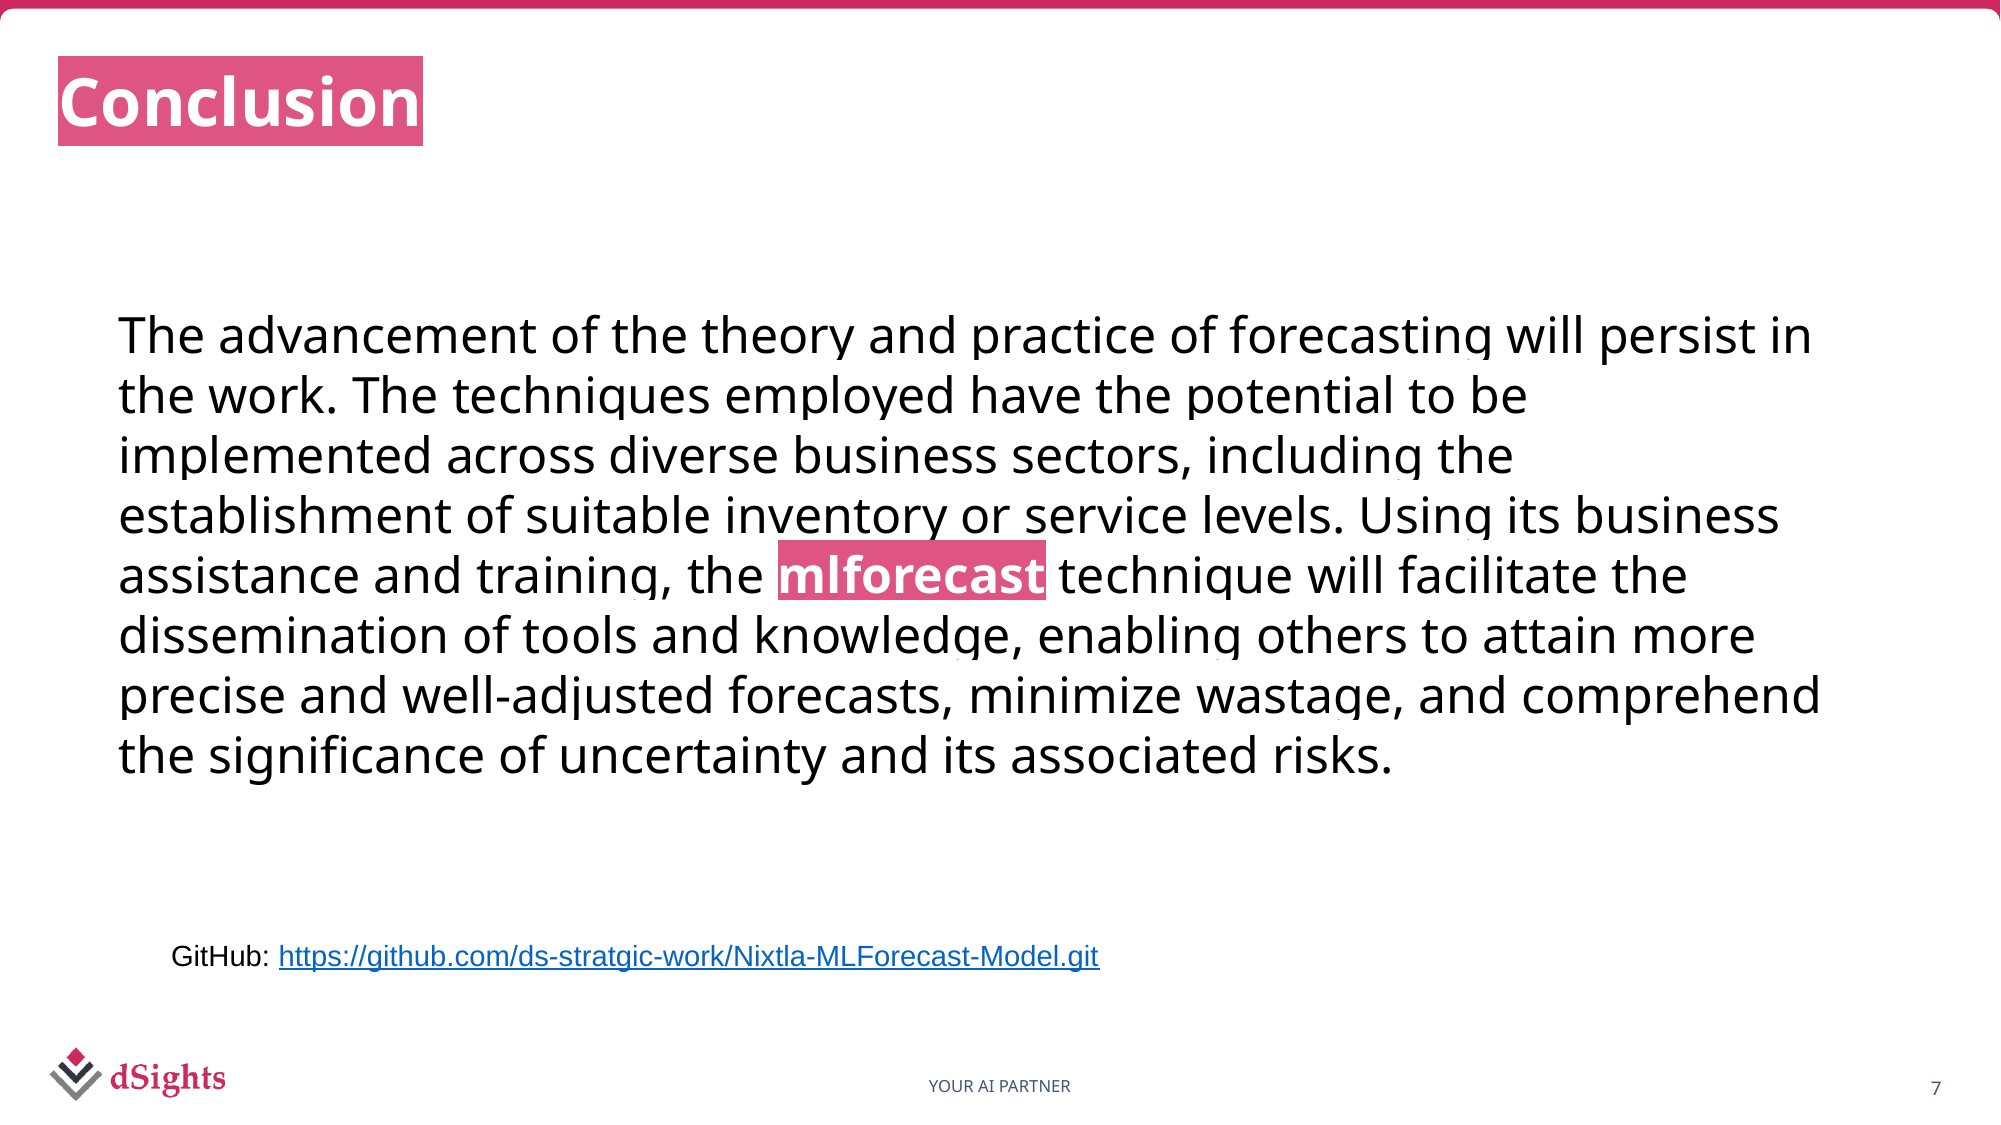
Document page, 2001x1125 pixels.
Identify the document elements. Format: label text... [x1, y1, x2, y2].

slide_number 7 [1839, 1077, 1942, 1101]
text_box The advancement of the theory and practice of forecasting will persist in the work. The techniques employed have the potential to be implemented across diverse business sectors, including the establishment of suitable inventory or service levels. Using its business assistance and training, the mlforecast technique will facilitate the dissemination of tools and knowledge, enabling others to attain more precise and well-adjusted forecasts, minimize wastage, and comprehend the significance of uncertainty and its associated risks. [103, 295, 1840, 791]
title Conclusion [58, 60, 1942, 142]
text_box GitHub: https://github.com/ds-stratgic-work/Nixtla-MLForecast-Model.git [156, 930, 1679, 980]
picture [49, 1047, 225, 1101]
